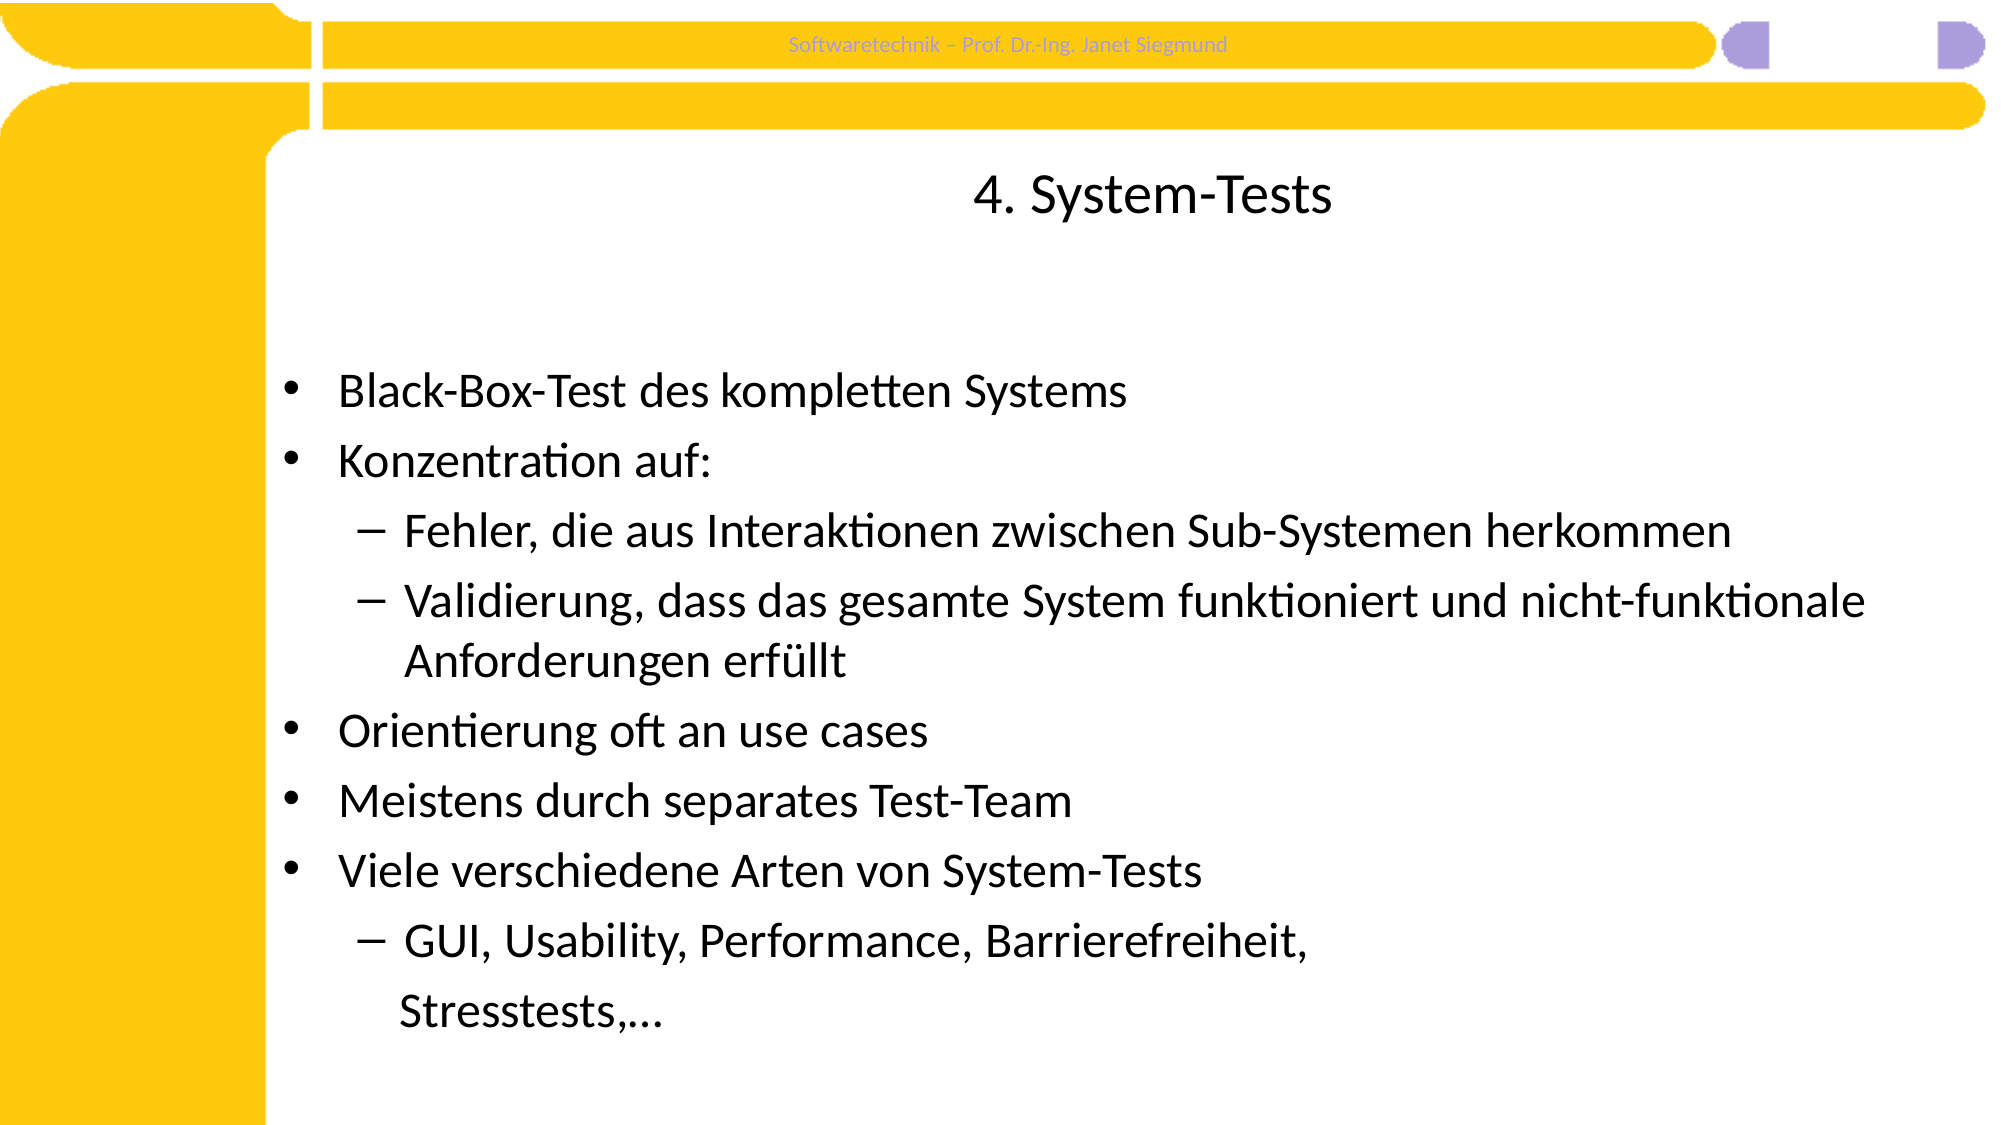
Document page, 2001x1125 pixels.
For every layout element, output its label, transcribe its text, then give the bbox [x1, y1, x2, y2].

list Black-Box-Test des kompletten Systems Konzentration auf: Fehler, die aus Interaktionen zwischen Sub-Systemen herkommen Validierung, dass das gesamte System funktioniert und nicht-funktionale Anforderungen erfüllt Orientierung oft an use cases Meistens durch separates Test-Team Viele verschiedene Arten von System-Tests GUI, Usability, Performance, Barrierefreiheit, Stresstests,… [267, 349, 1993, 1104]
picture [0, 3, 1999, 1125]
title 4. System-Tests [350, 137, 1957, 243]
